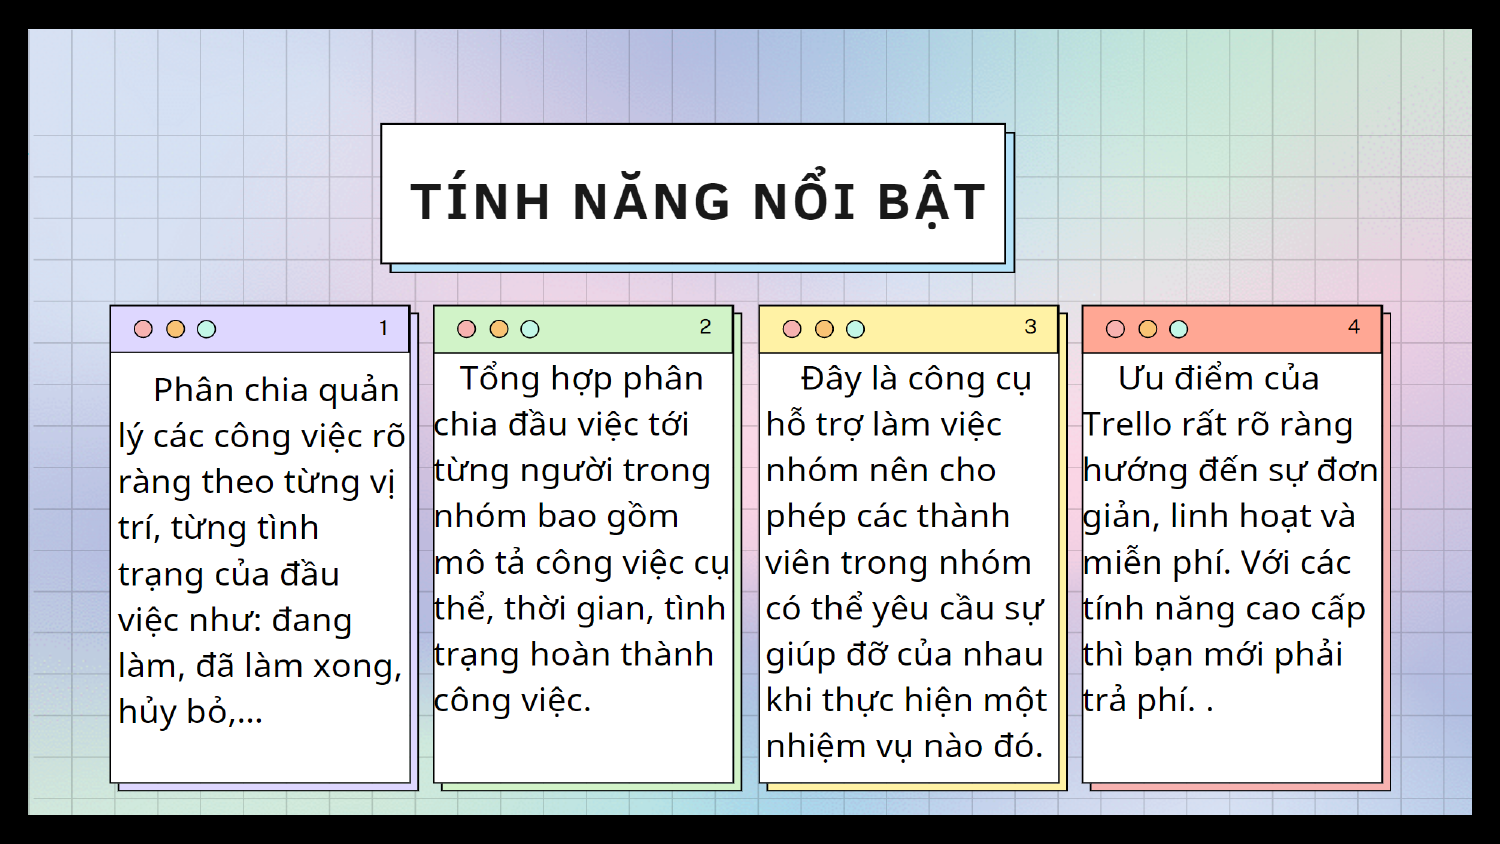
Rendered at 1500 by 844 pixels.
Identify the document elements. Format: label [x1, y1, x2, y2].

picture [28, 29, 1472, 815]
